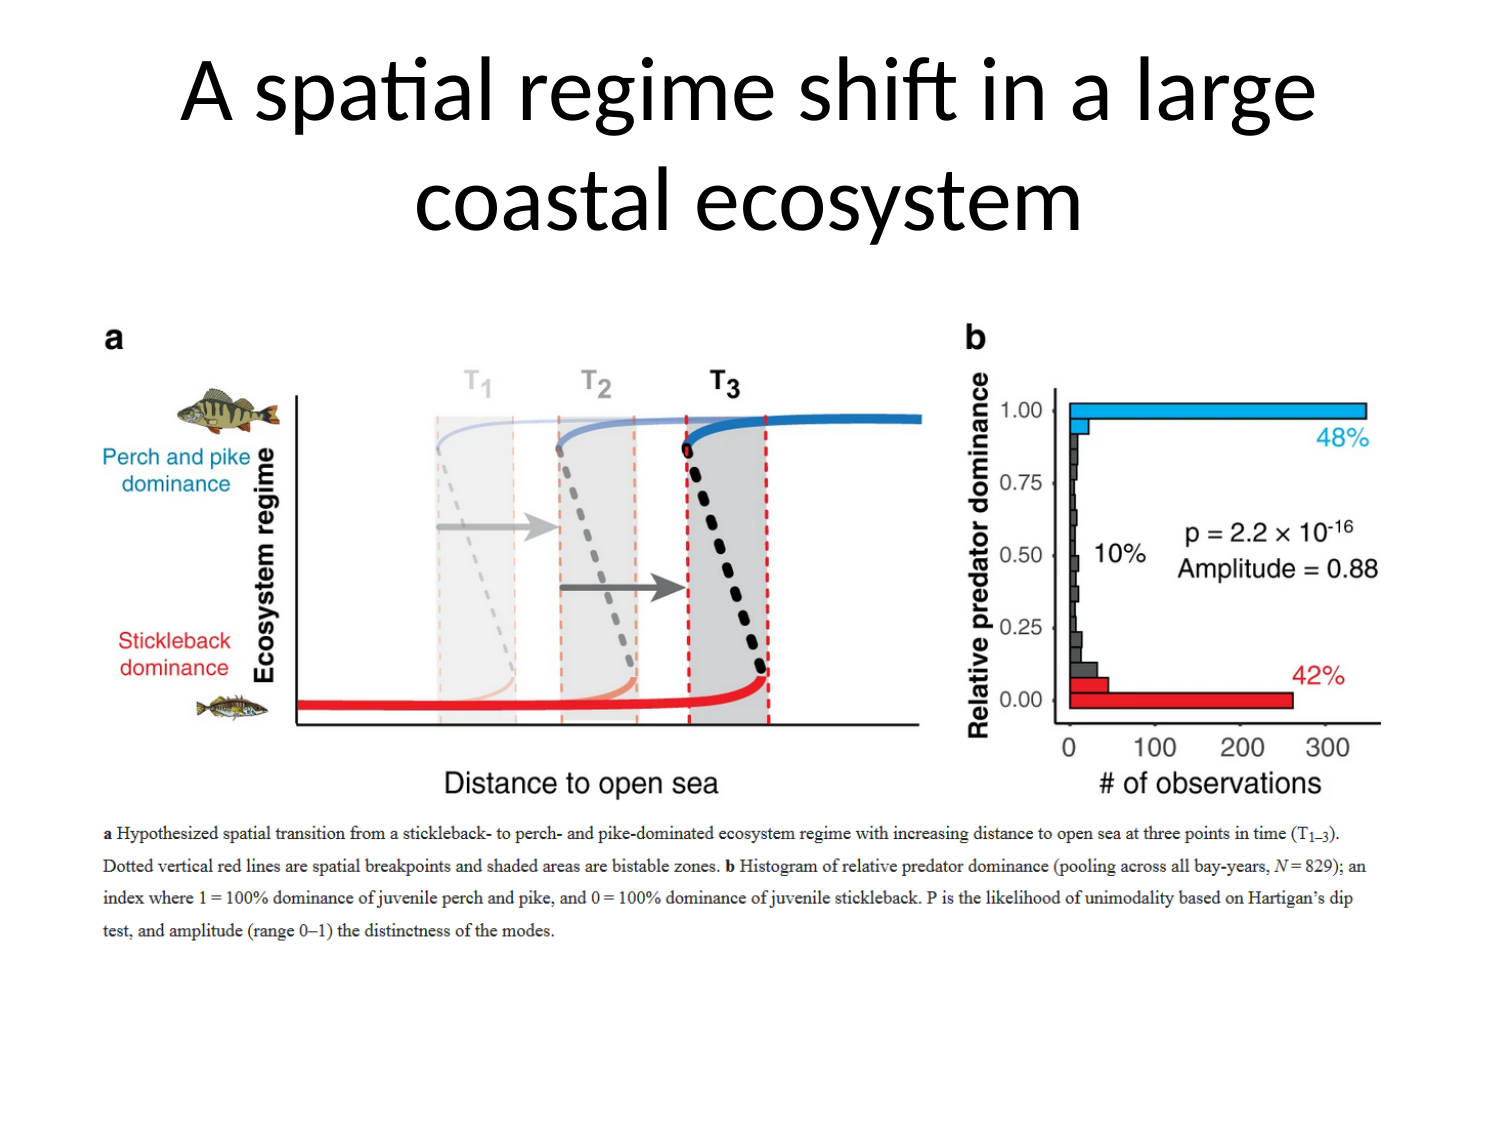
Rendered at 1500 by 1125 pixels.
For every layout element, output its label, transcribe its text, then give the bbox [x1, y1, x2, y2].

title A spatial regime shift in a large coastal ecosystem [75, 45, 1425, 233]
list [74, 308, 1426, 959]
